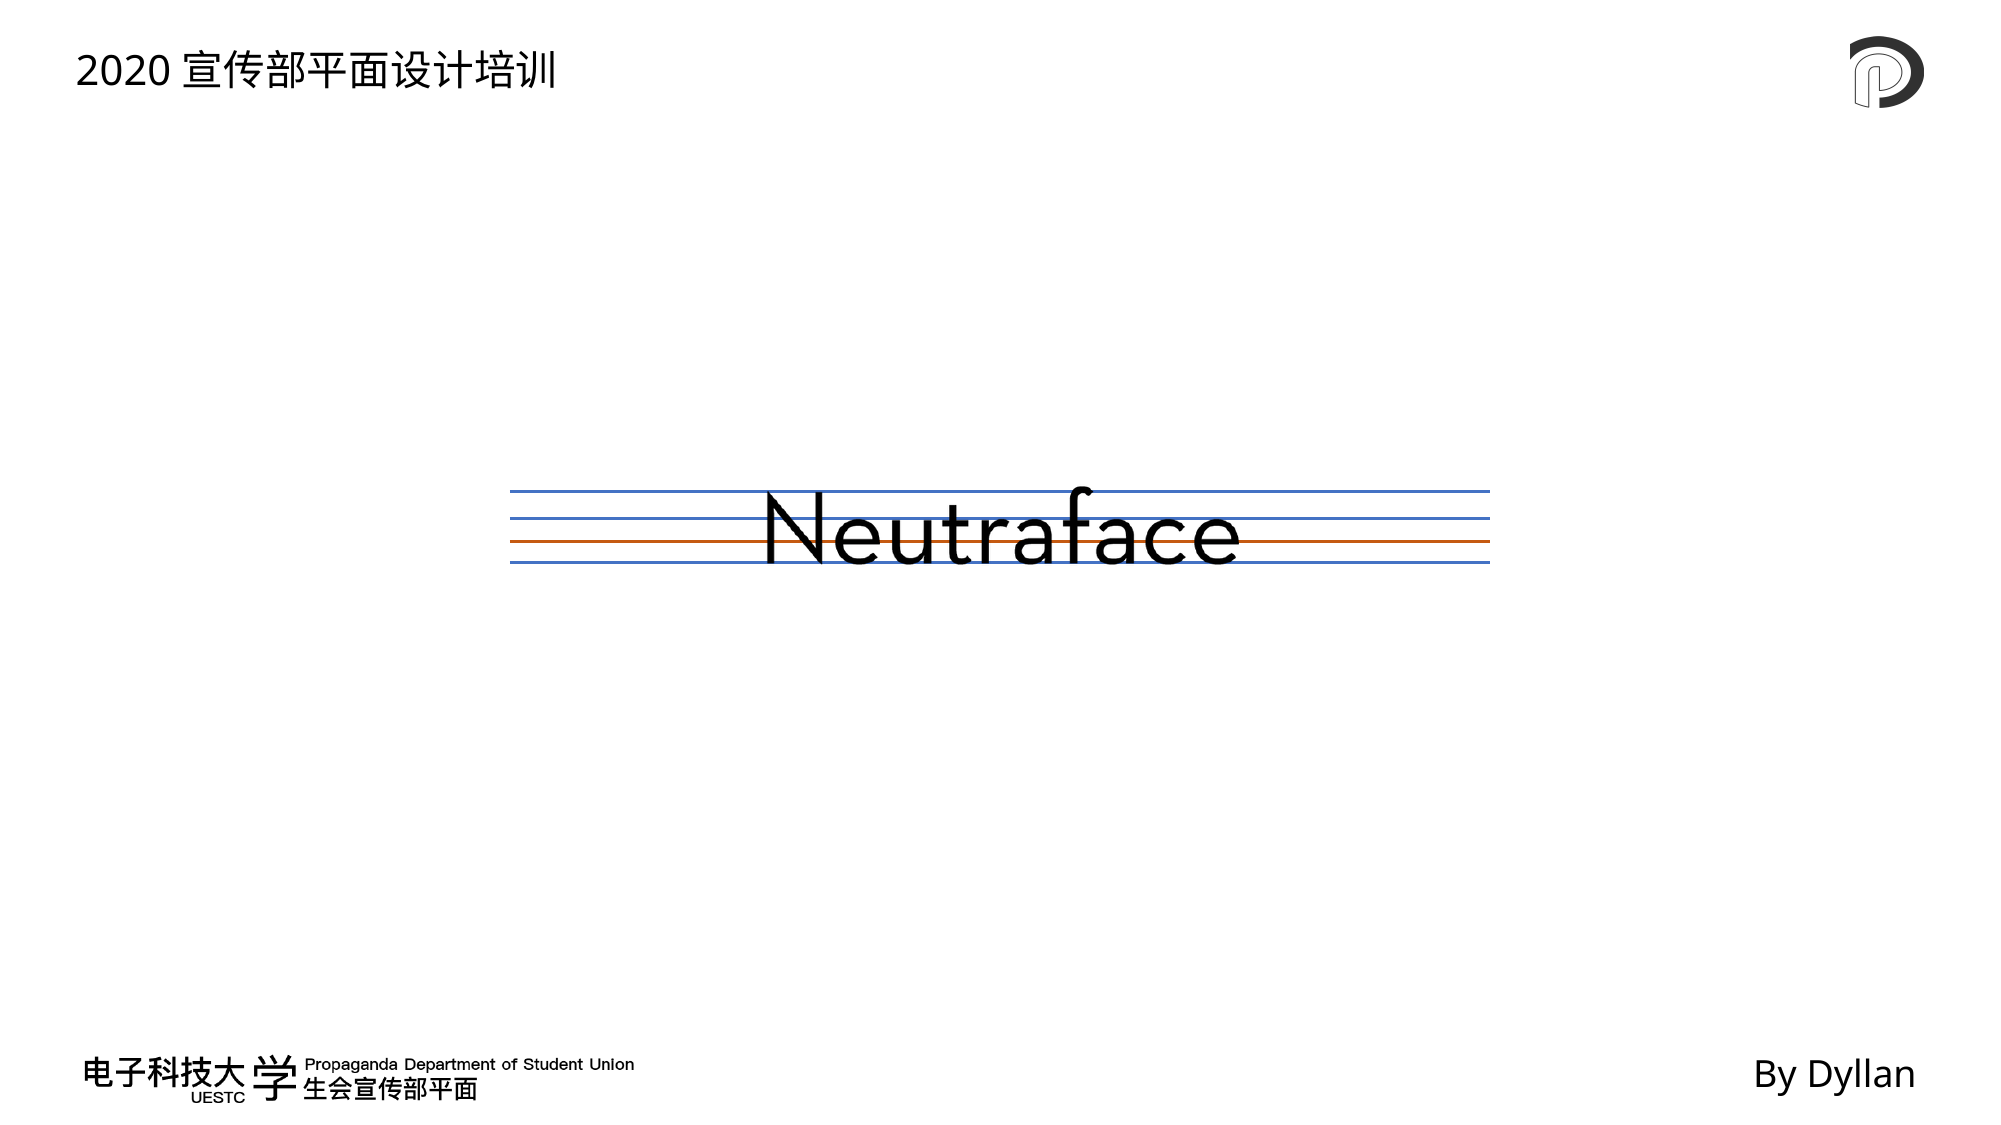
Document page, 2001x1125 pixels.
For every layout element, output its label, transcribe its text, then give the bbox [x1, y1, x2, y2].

picture [764, 464, 1465, 608]
picture [60, 1035, 845, 1125]
text_box By Dyllan [1738, 1042, 1958, 1102]
text_box 2020宣传部平面设计培训 [60, 36, 1284, 102]
picture [1850, 36, 1924, 108]
